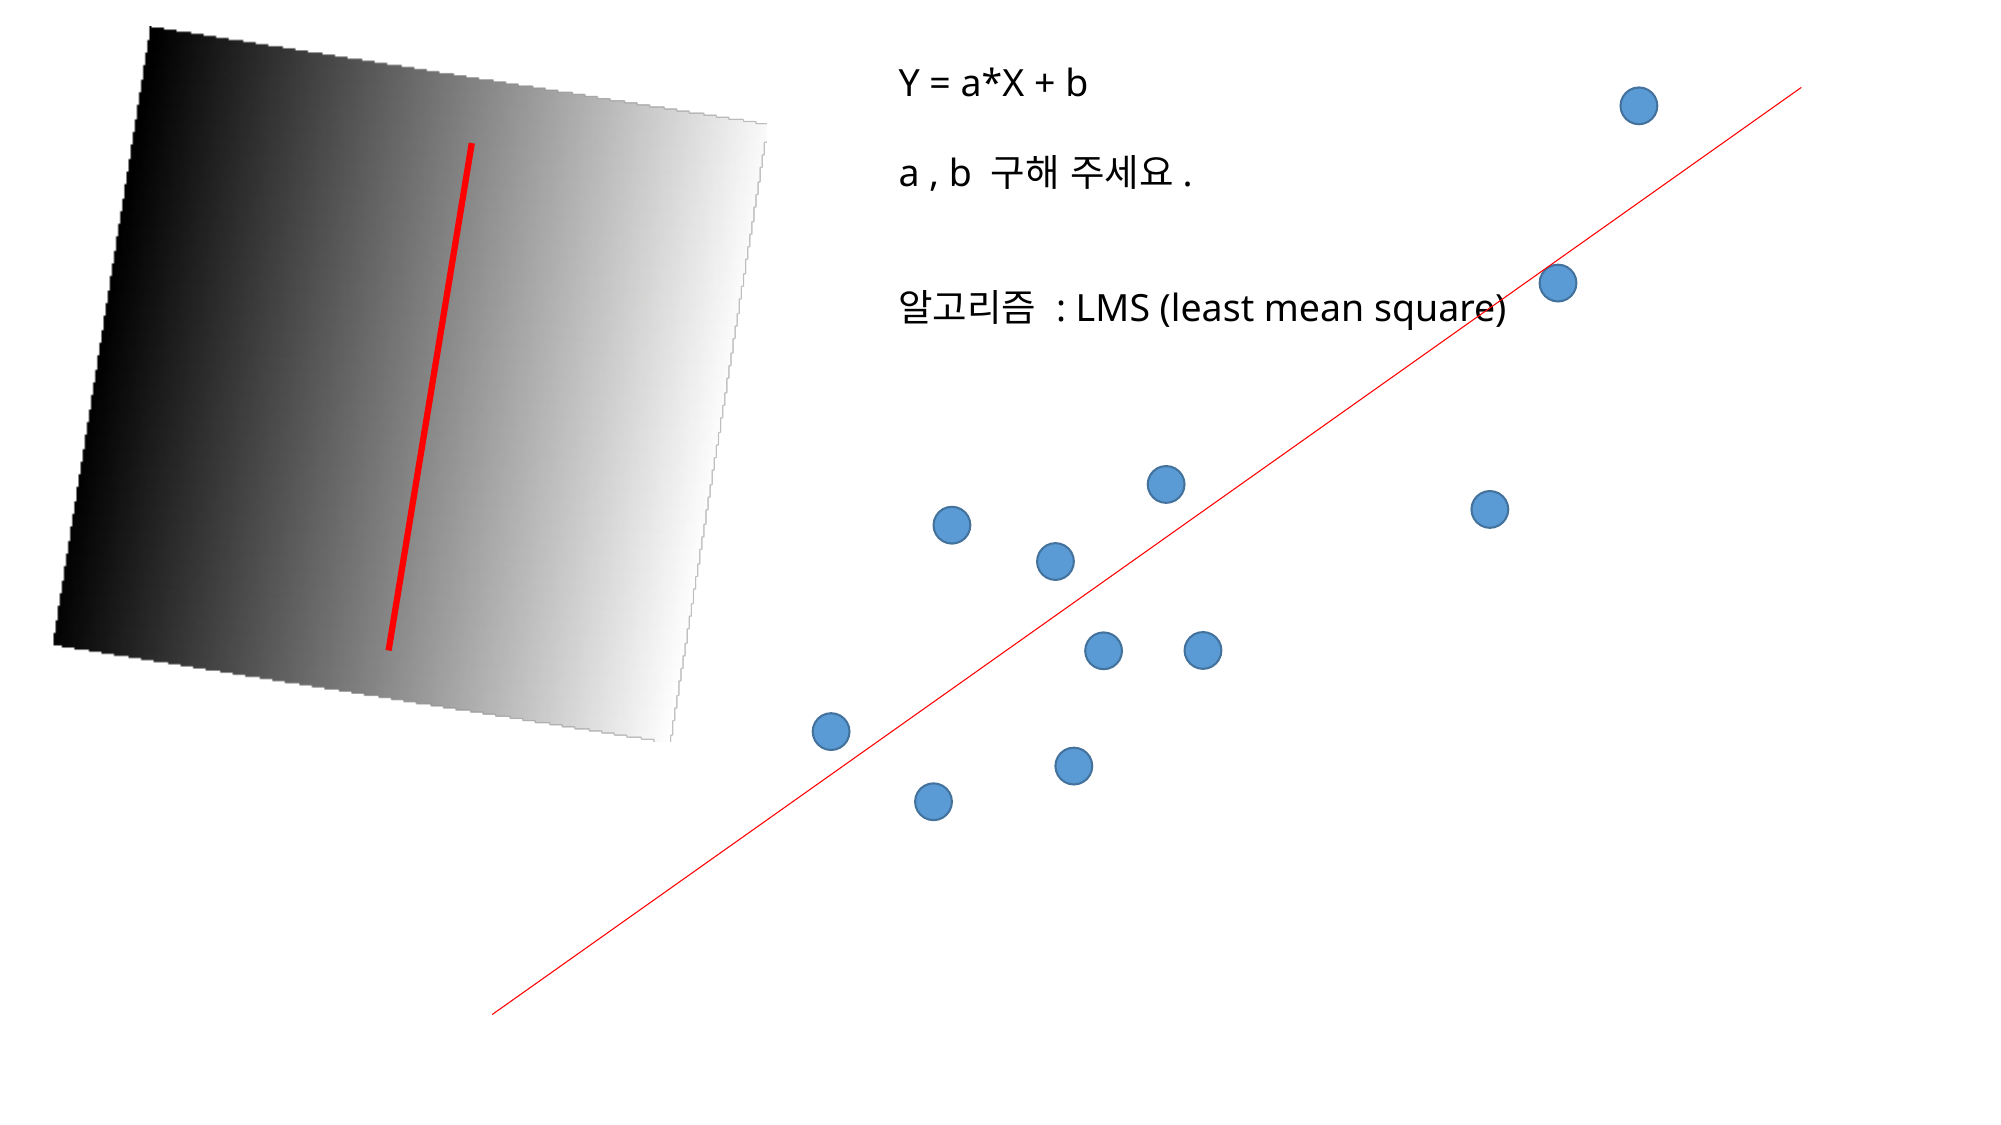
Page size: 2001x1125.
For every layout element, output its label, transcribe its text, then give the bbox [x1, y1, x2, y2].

text_box Y = a*X + b a , b 구해 주세요. 알고리즘 : LMS (least mean square) [883, 51, 1522, 87]
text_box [492, 87, 1802, 1015]
picture [54, 26, 722, 713]
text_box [388, 143, 472, 651]
